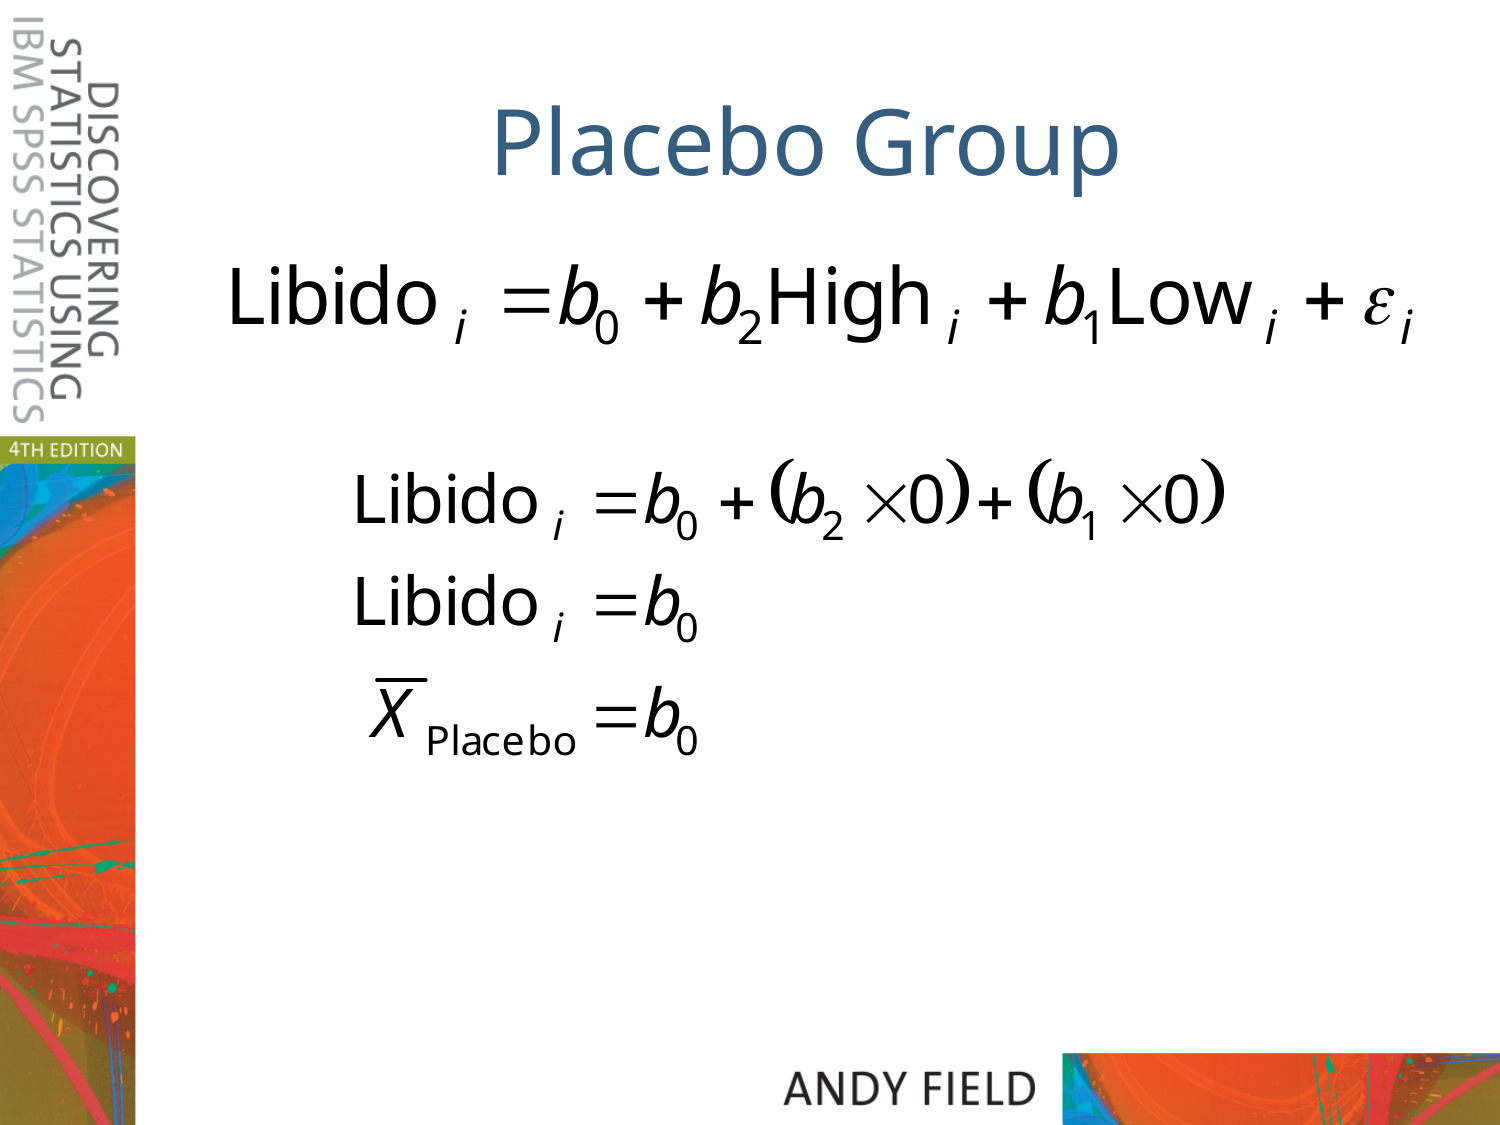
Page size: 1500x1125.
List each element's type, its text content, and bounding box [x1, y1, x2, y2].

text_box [339, 456, 1235, 774]
title Placebo Group [187, 45, 1425, 233]
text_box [210, 245, 1429, 364]
